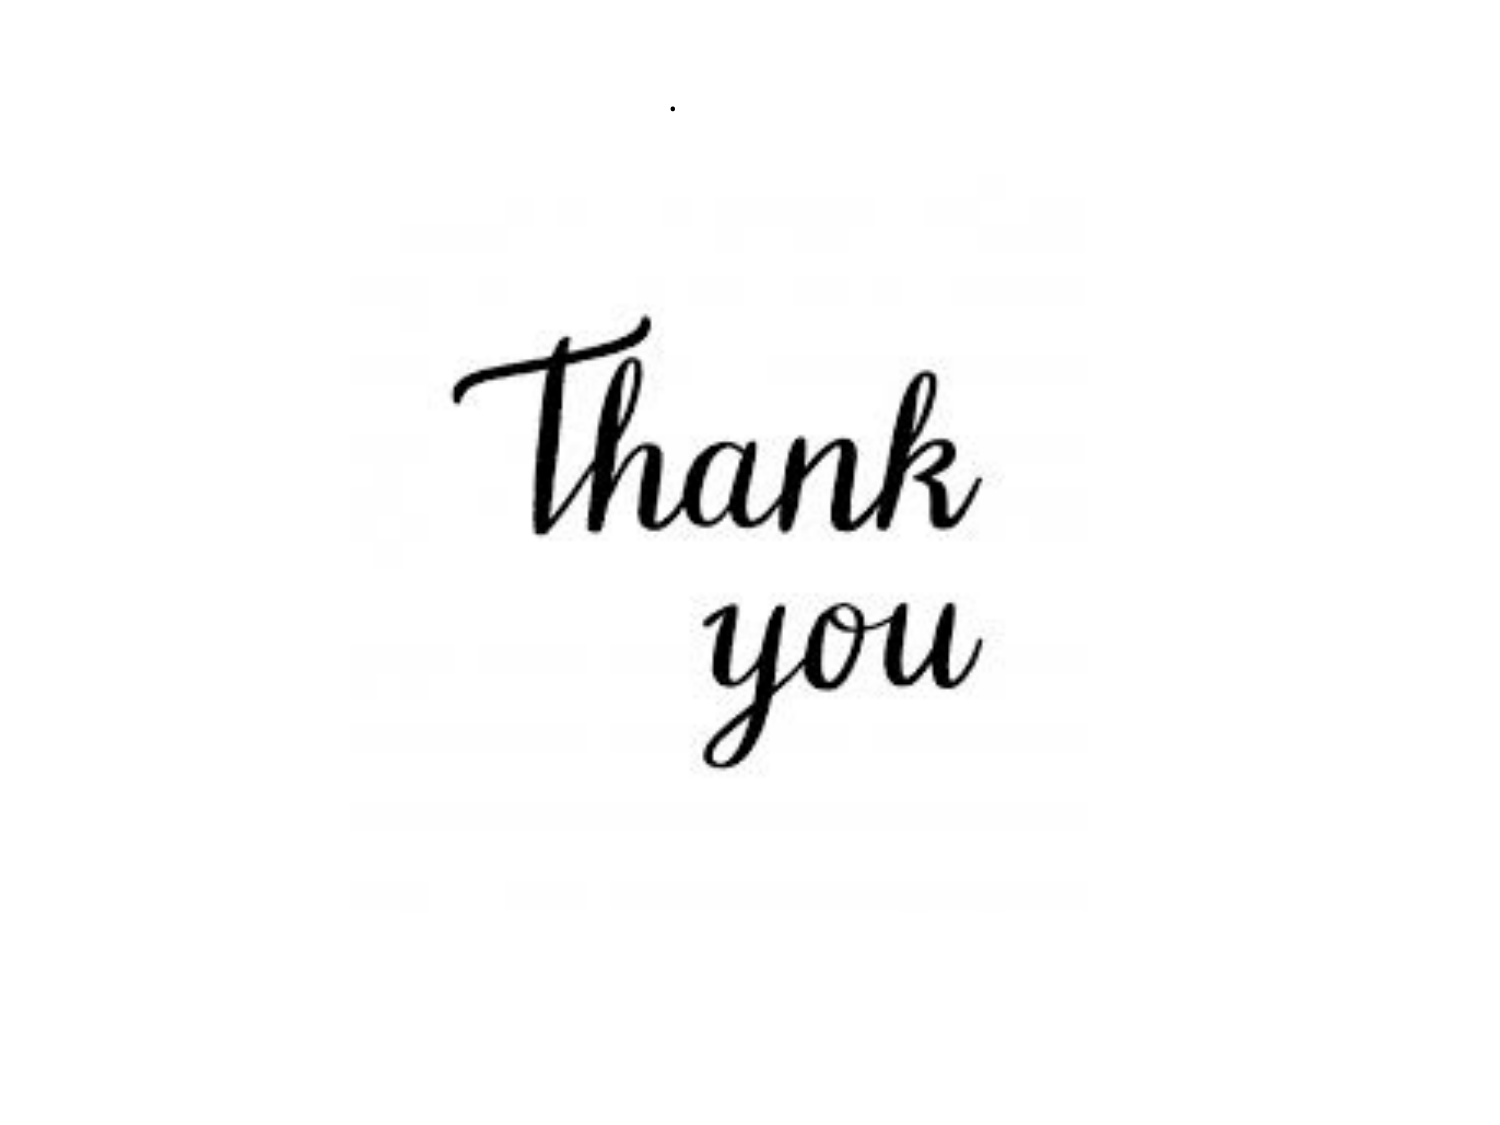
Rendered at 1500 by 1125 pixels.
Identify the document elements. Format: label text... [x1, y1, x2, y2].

picture [349, 174, 1088, 913]
subtitle . [24, 37, 1463, 1063]
